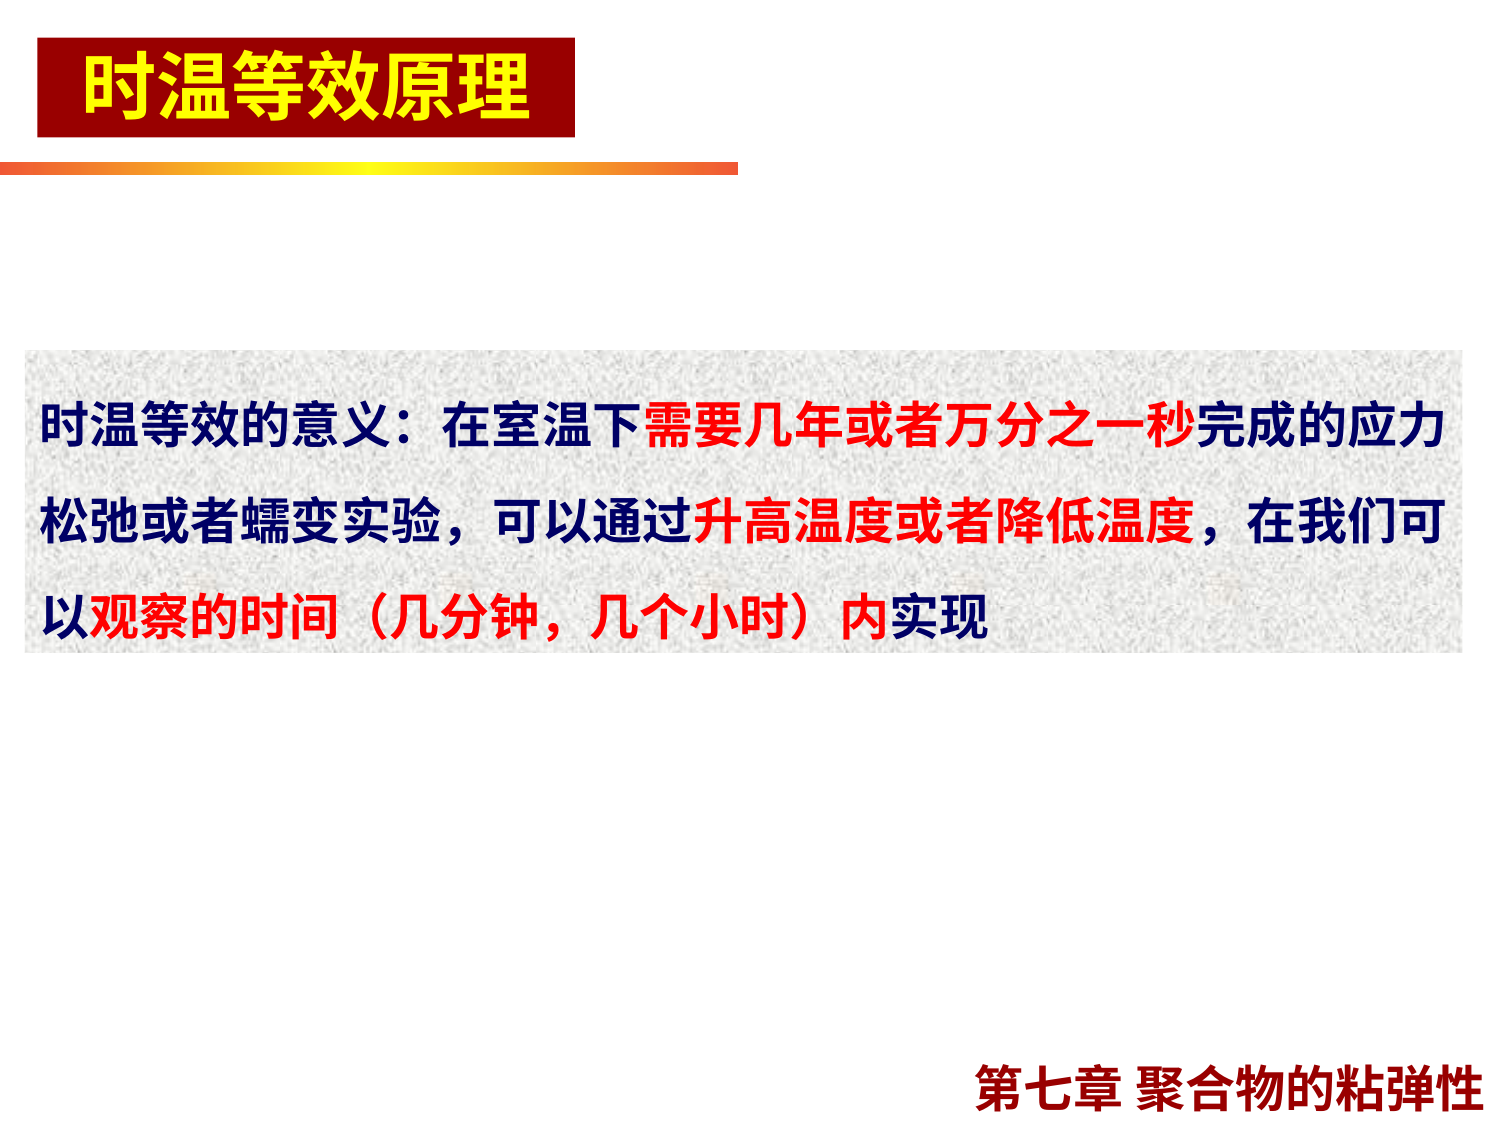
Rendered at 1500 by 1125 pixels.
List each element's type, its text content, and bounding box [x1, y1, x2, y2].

text_box 时温等效的意义：在室温下需要几年或者万分之一秒完成的应力松弛或者蠕变实验，可以通过升高温度或者降低温度，在我们可以观察的时间（几分钟，几个小时）内实现 [24, 350, 1463, 653]
text_box 时温等效原理 [37, 37, 575, 138]
